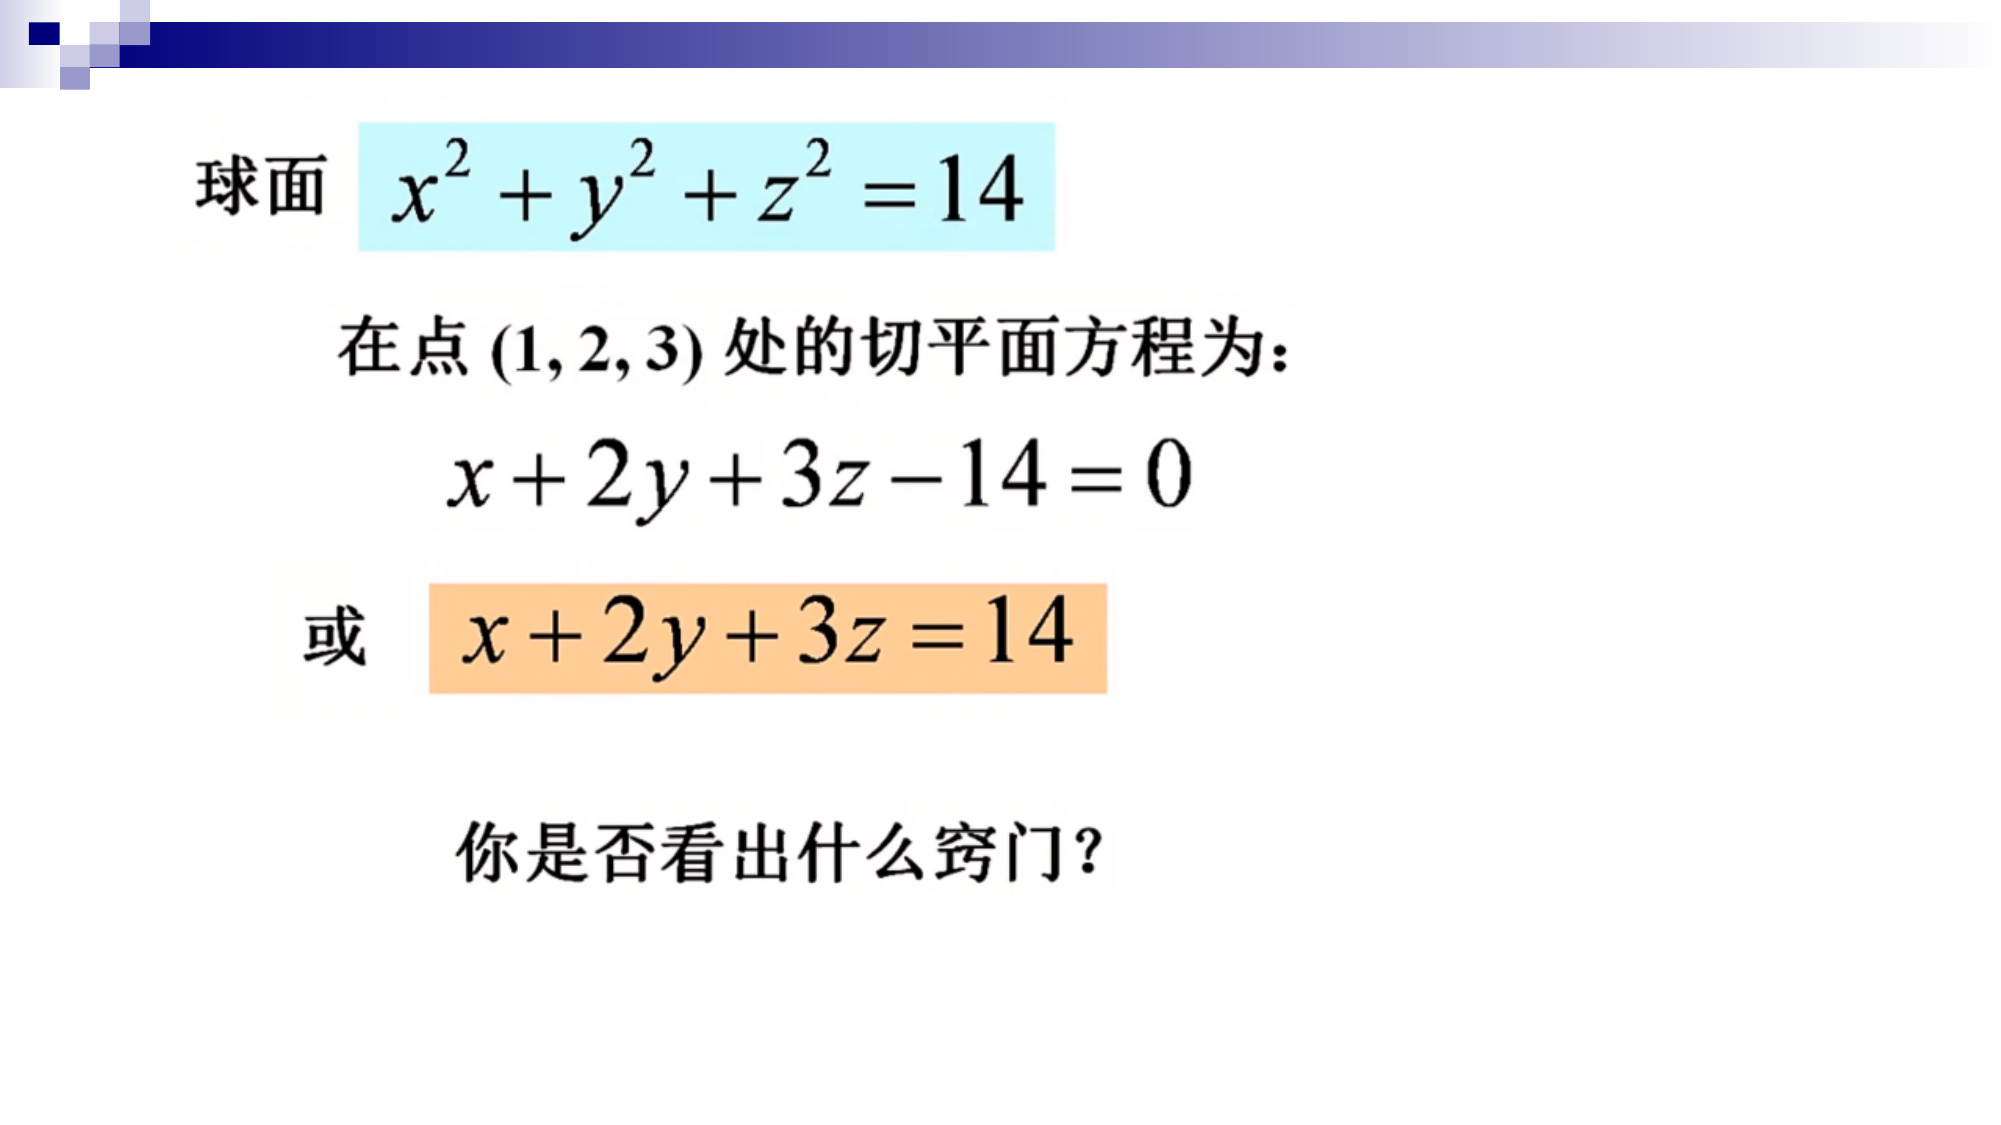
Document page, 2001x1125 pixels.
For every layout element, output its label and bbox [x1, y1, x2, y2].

picture [427, 434, 1197, 532]
picture [274, 553, 1116, 726]
picture [180, 96, 1068, 262]
picture [326, 284, 1298, 413]
picture [435, 794, 1116, 903]
